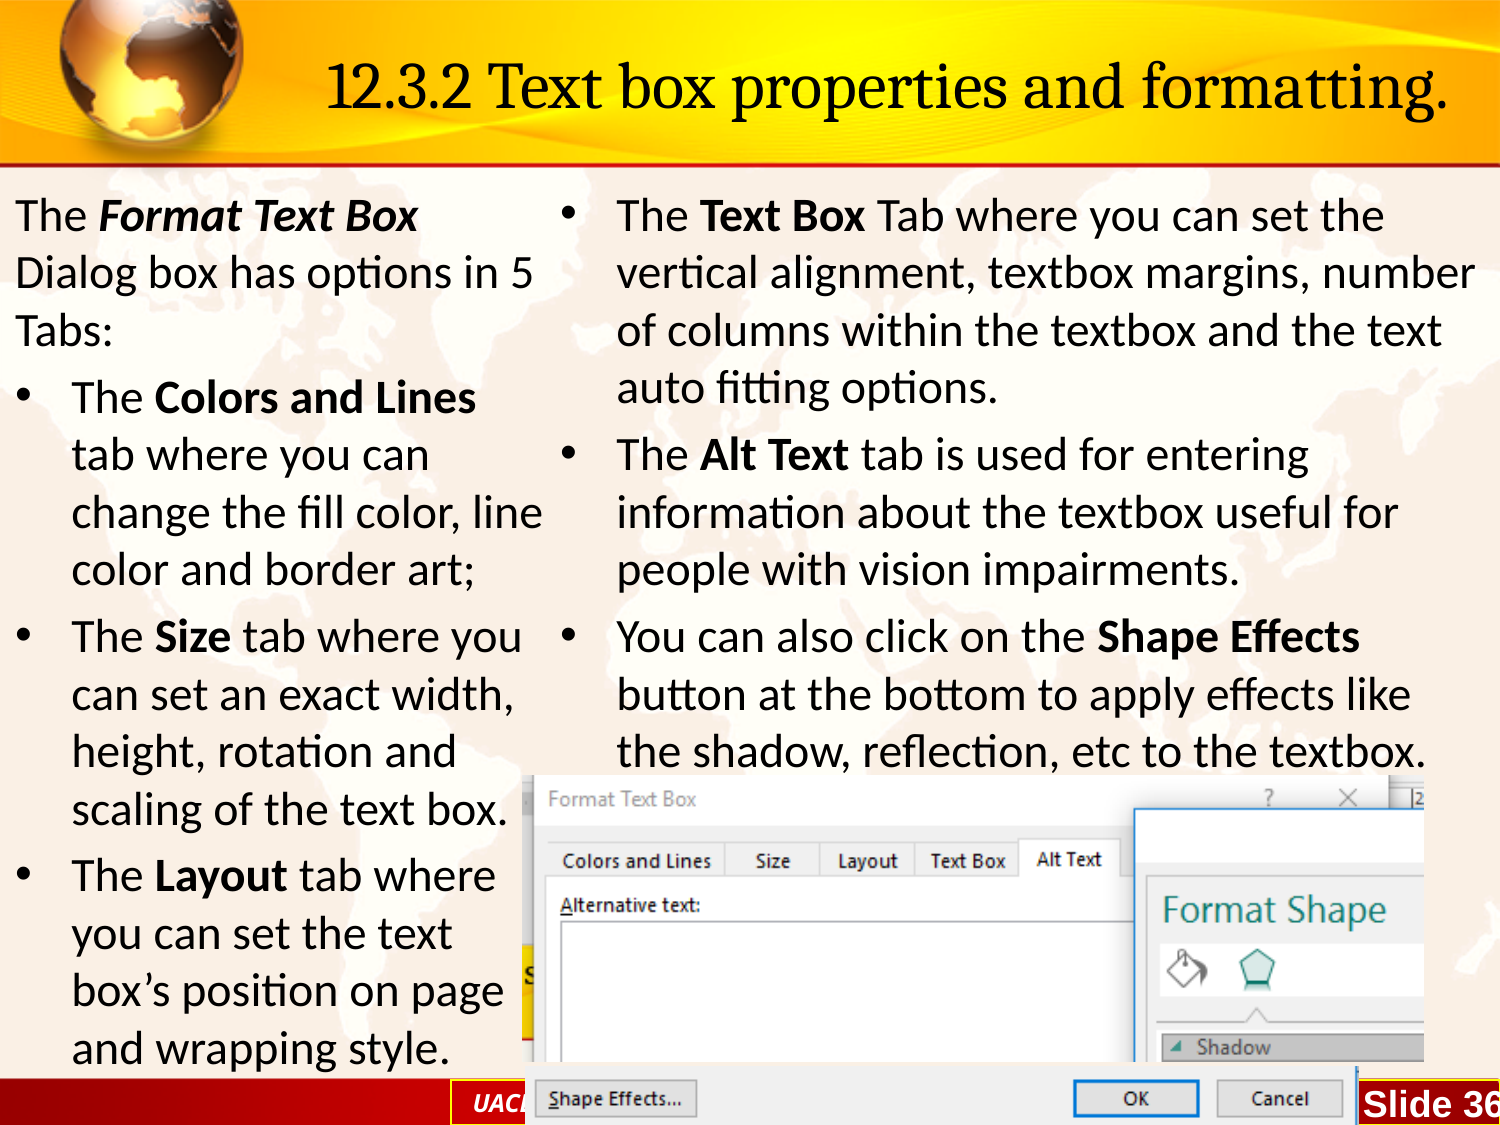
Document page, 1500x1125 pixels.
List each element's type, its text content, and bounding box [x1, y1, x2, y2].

picture [522, 774, 1424, 1062]
picture [1489, 1095, 1499, 1103]
list The Text Box Tab where you can set the vertical alignment, textbox margins, number of columns within the textbox and the text auto fitting options. The Alt Text tab is used for entering information about the textbox useful for people with vision impairments. You can also click on the Shape Effects button at the bottom to apply effects like the shadow, reflection, etc to the textbox. [544, 175, 1500, 1079]
picture [1490, 1104, 1497, 1113]
title 12.3.2 Text box properties and formatting. [212, 0, 1500, 165]
list The Format Text Box Dialog box has options in 5 Tabs: The Colors and Lines tab where you can change the fill color, line color and border art; The Size tab where you can set an exact width, height, rotation and scaling of the text box. The Layout tab where you can set the text box’s position on page and wrapping style. [0, 175, 544, 1079]
picture [452, 1065, 1499, 1125]
picture [0, 1079, 450, 1125]
picture [0, 0, 1500, 175]
